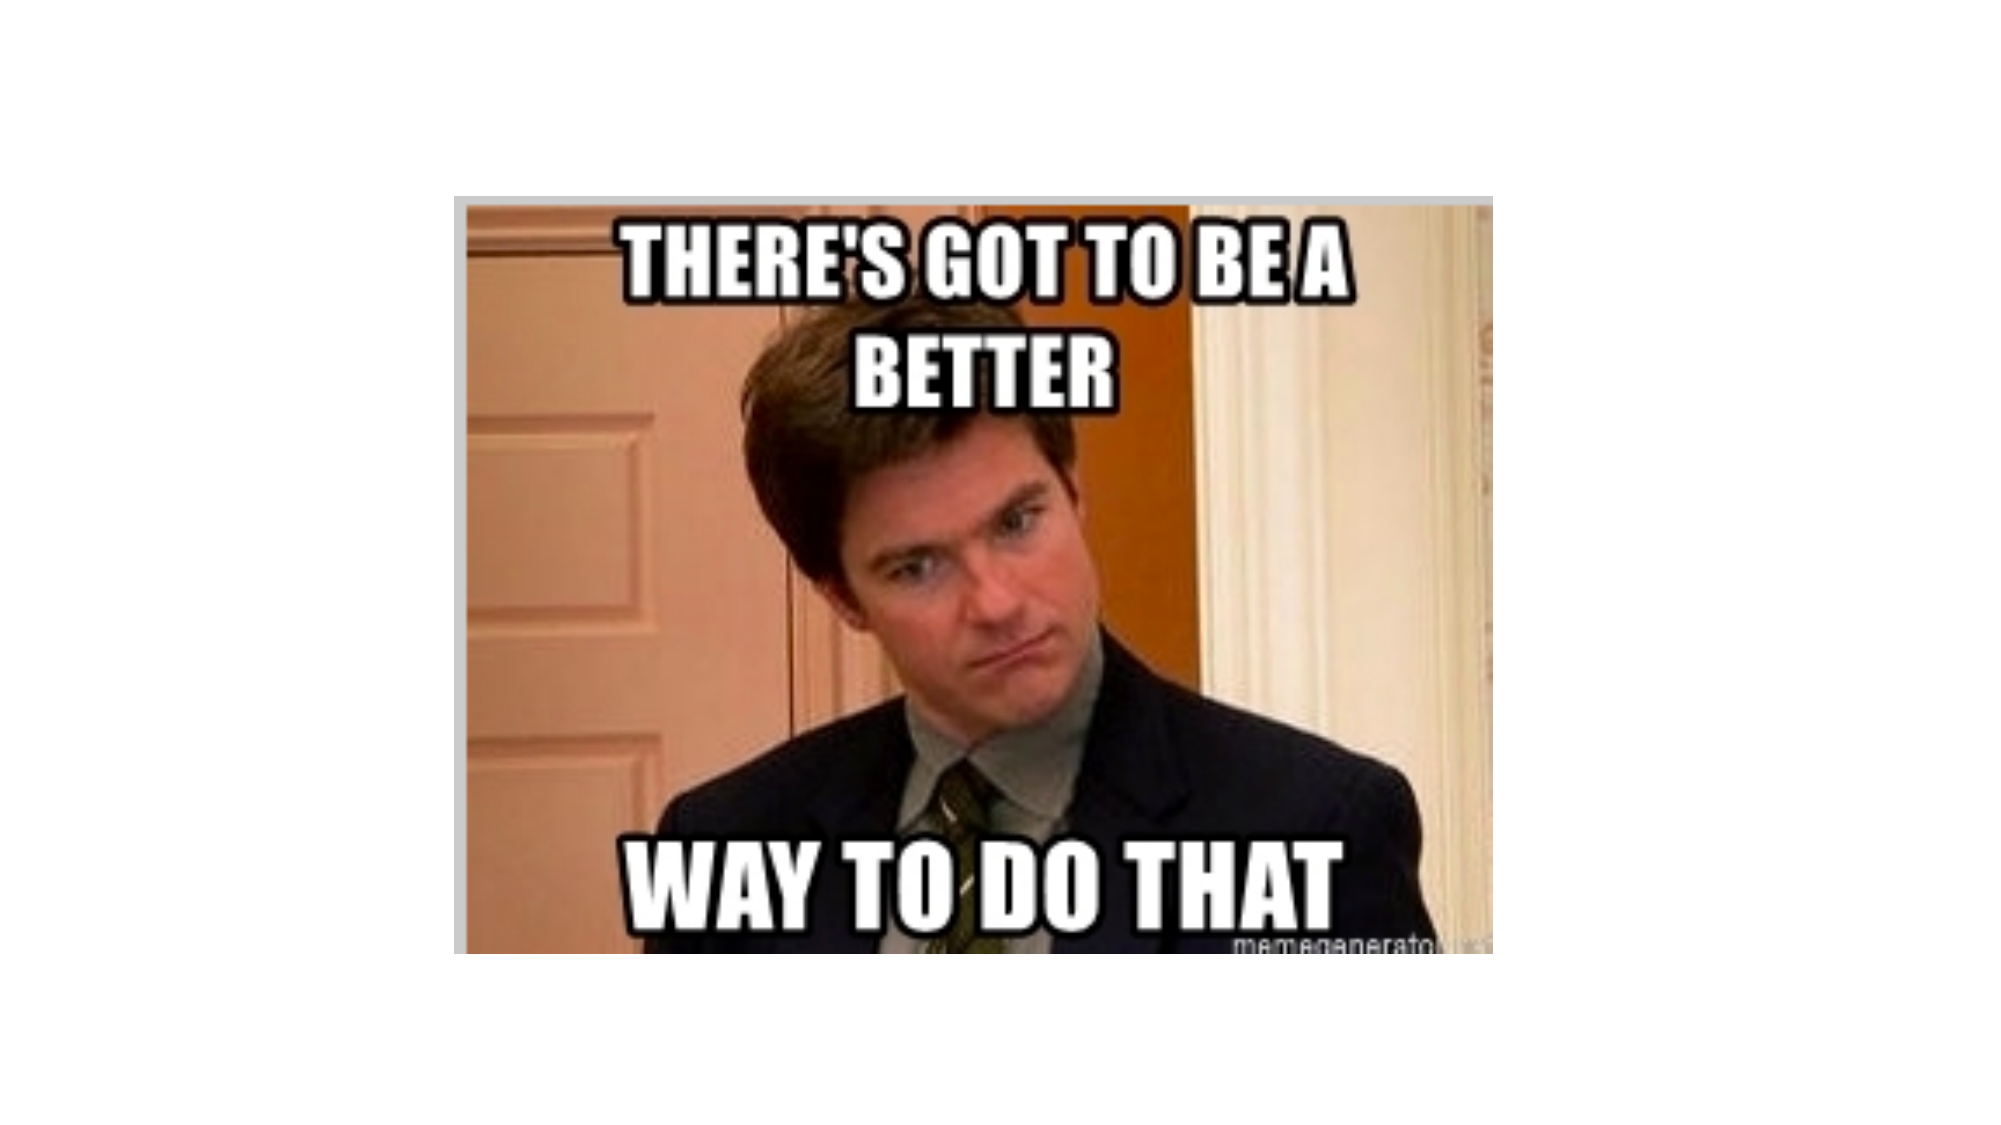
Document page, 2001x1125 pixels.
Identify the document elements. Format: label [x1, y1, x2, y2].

picture [453, 196, 1493, 954]
